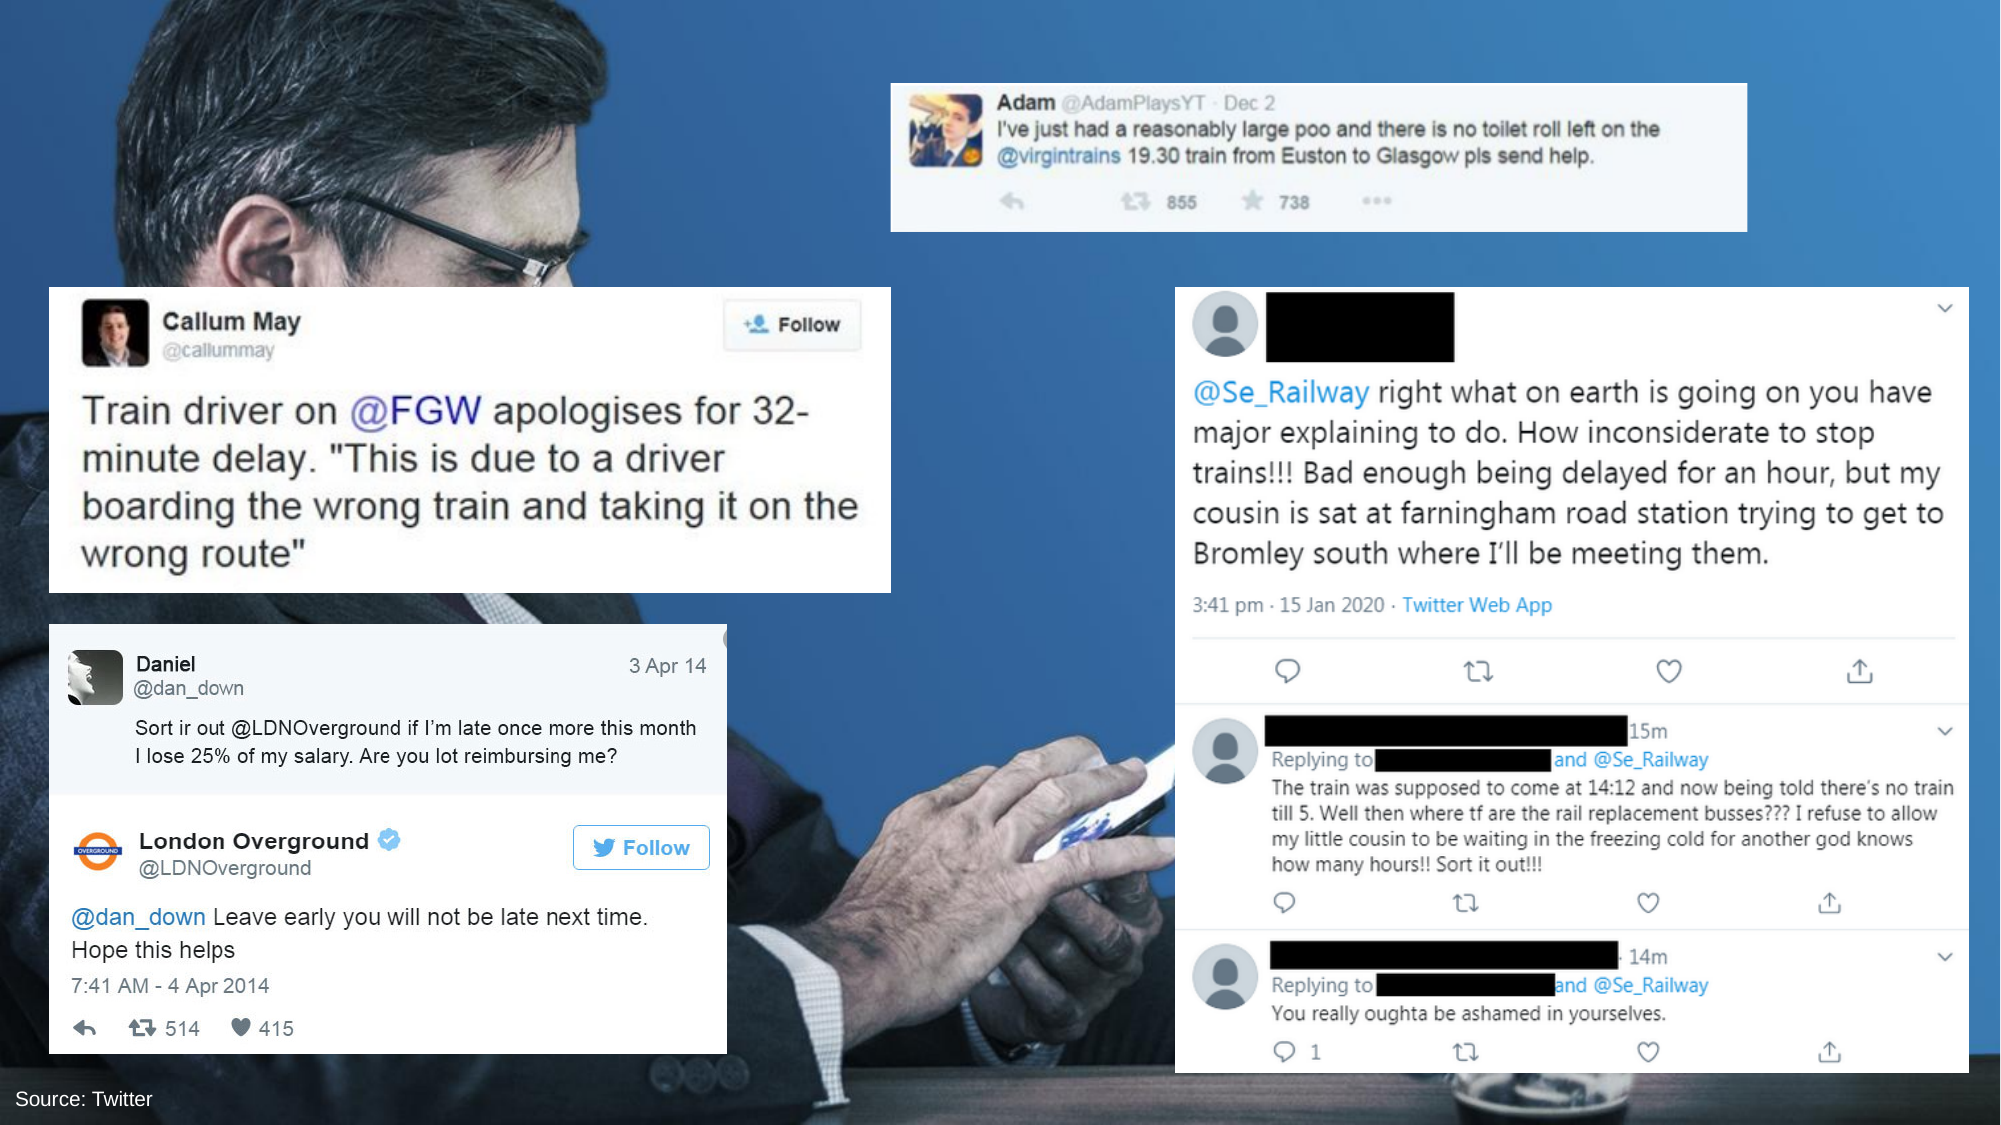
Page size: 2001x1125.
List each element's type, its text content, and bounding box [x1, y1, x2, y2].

text_box Source: Twitter [0, 1070, 406, 1125]
picture [0, 0, 2001, 1125]
